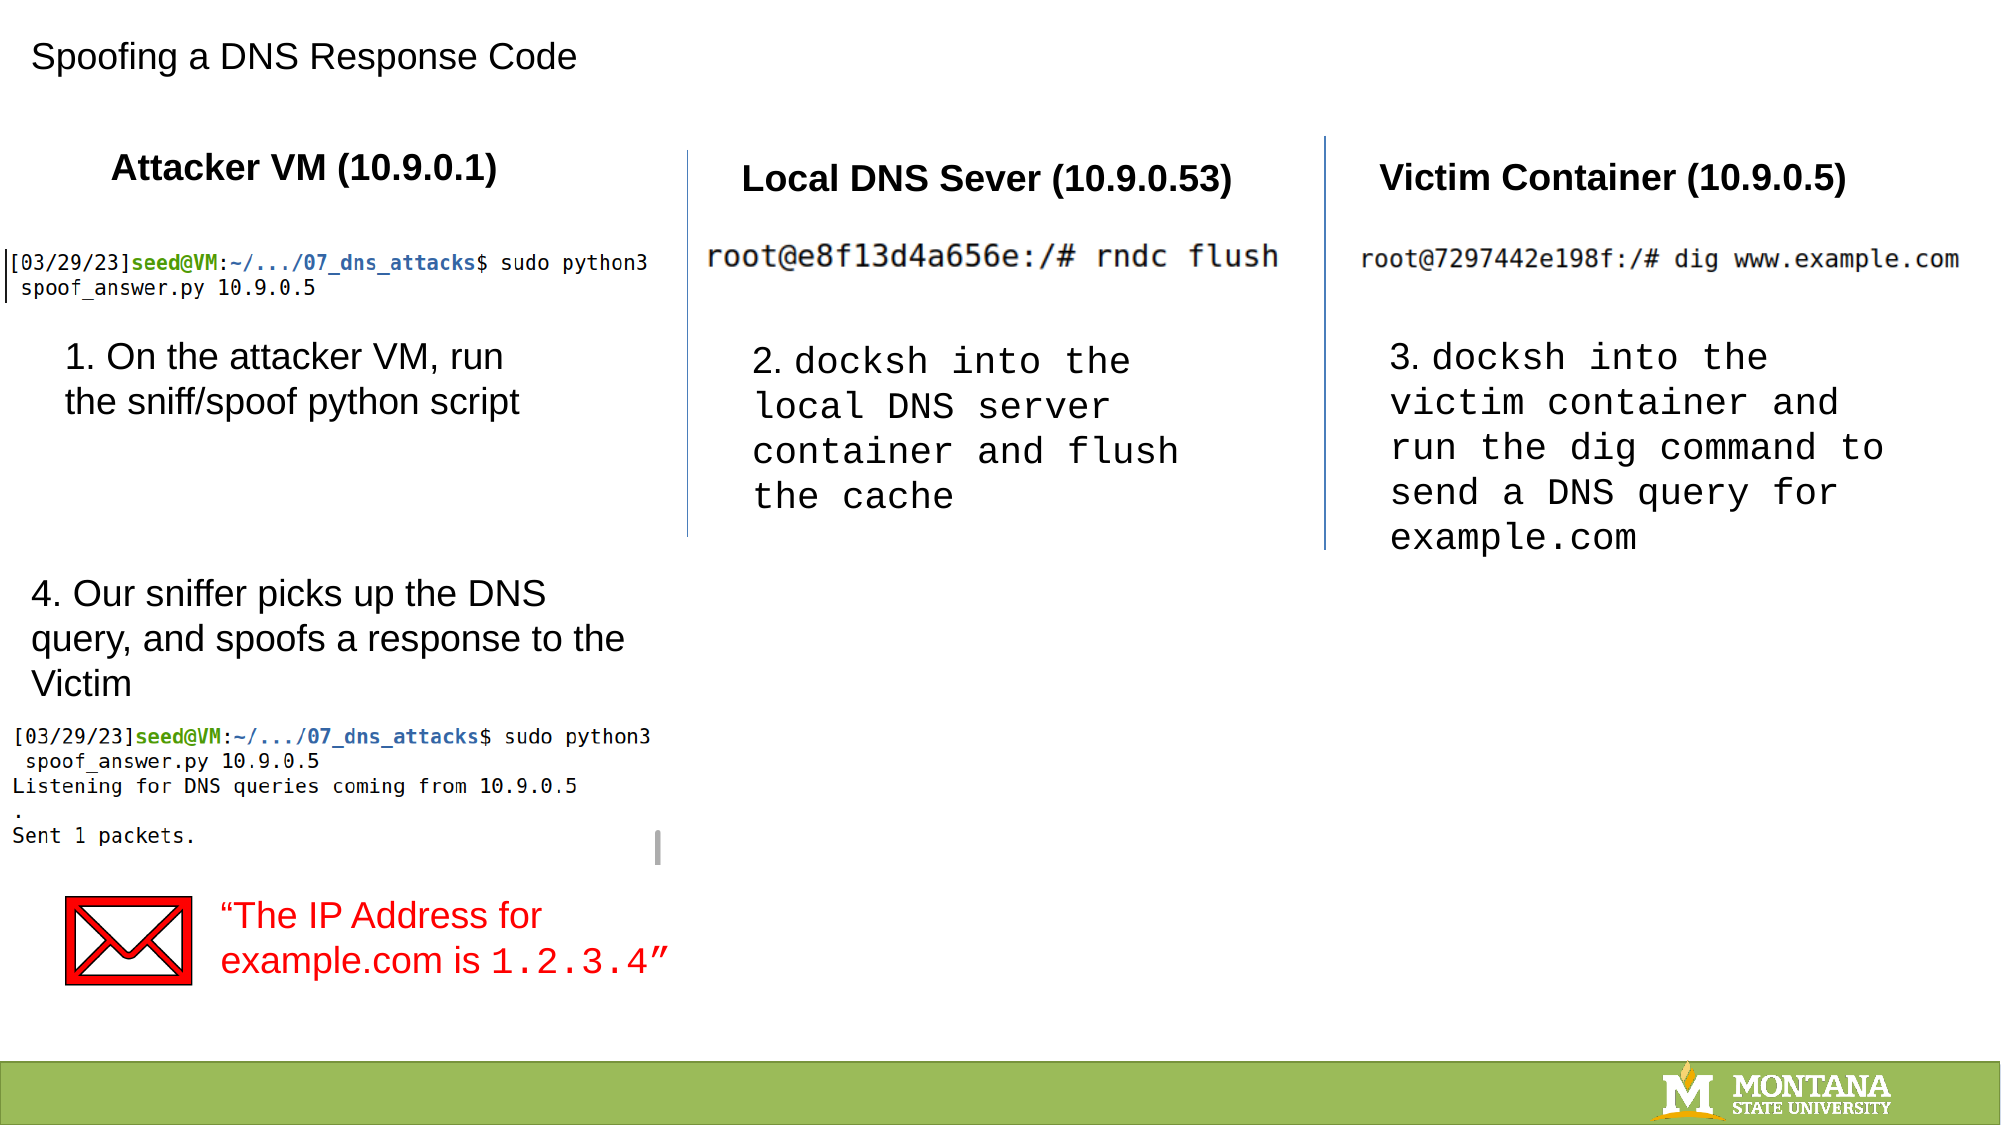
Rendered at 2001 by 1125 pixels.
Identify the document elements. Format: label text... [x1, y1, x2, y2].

text_box 1. On the attacker VM, run the sniff/spoof python script [49, 324, 575, 430]
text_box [1894, 1060, 2000, 1125]
text_box 2. docksh into the local DNS server container and flush the cache [737, 328, 1263, 523]
text_box Spoofing a DNS Response Code [16, 24, 593, 85]
picture [5, 249, 656, 304]
text_box “The IP Address for example.com is 1.2.3.4” [210, 883, 704, 988]
text_box Victim Container (10.9.0.5) [1364, 145, 1863, 206]
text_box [0, 1060, 1645, 1125]
text_box Local DNS Sever (10.9.0.53) [726, 146, 1248, 207]
picture [703, 238, 1297, 278]
picture [1649, 1060, 1892, 1122]
text_box 4. Our sniffer picks up the DNS query, and spoofs a response to the Victim [16, 561, 660, 712]
text_box 3. docksh into the victim container and run the dig command to send a DNS query for example.com [1374, 324, 1900, 565]
picture [11, 723, 661, 1016]
picture [1359, 245, 1986, 279]
text_box Attacker VM (10.9.0.1) [95, 135, 513, 196]
